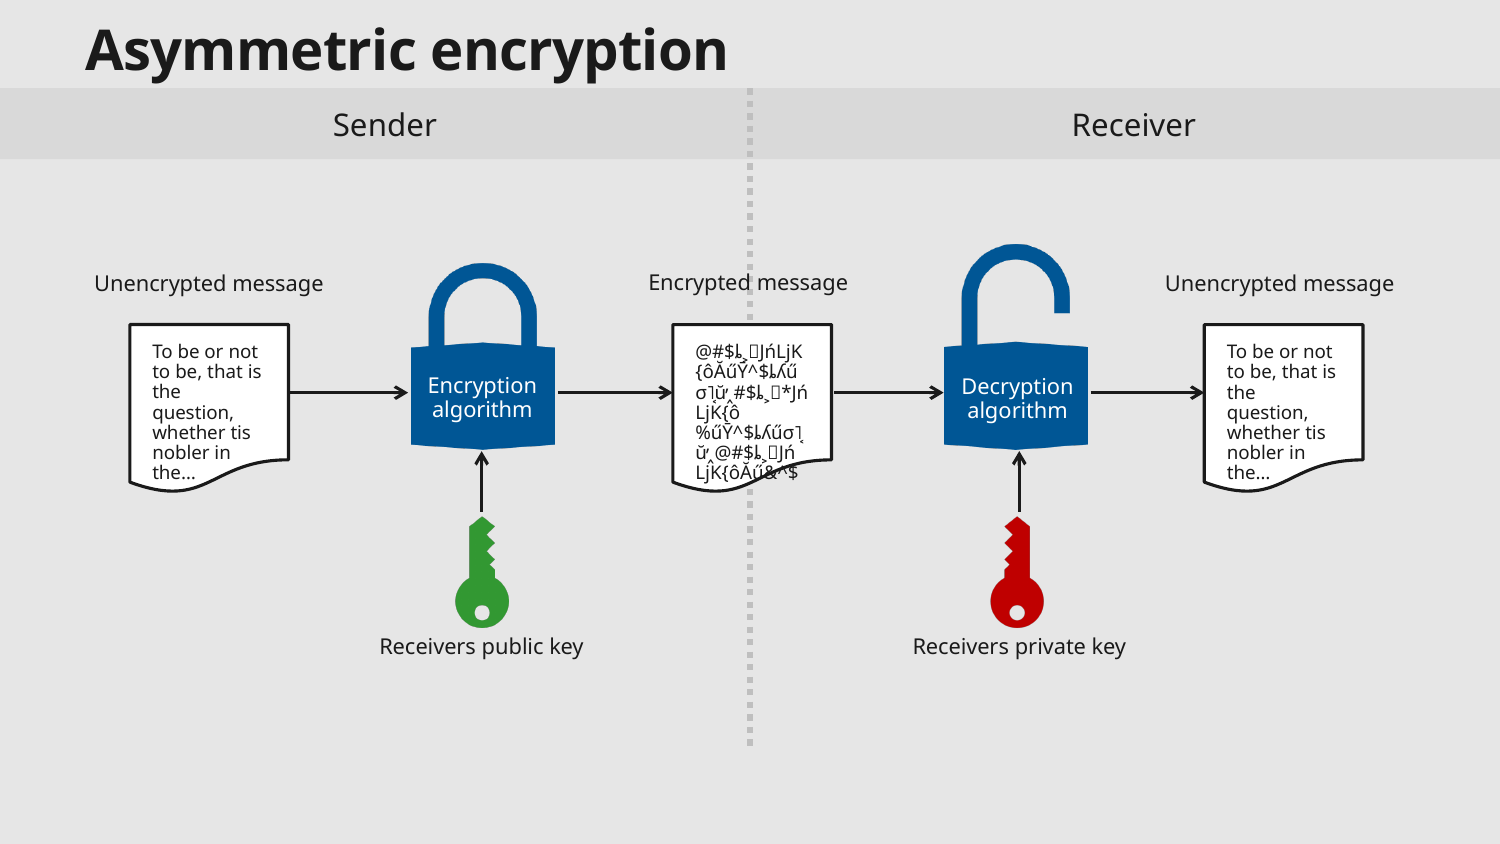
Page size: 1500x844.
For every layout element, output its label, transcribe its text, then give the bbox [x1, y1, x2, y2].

picture [892, 222, 1140, 450]
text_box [876, 450, 1163, 684]
text_box Sender [242, 92, 528, 160]
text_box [605, 259, 892, 494]
text_box Receiver [991, 92, 1277, 160]
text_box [338, 450, 625, 684]
picture [359, 233, 606, 450]
text_box [0, 87, 1500, 160]
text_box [66, 260, 353, 494]
text_box Asymmetric encryption [70, 6, 1427, 75]
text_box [1136, 260, 1424, 494]
